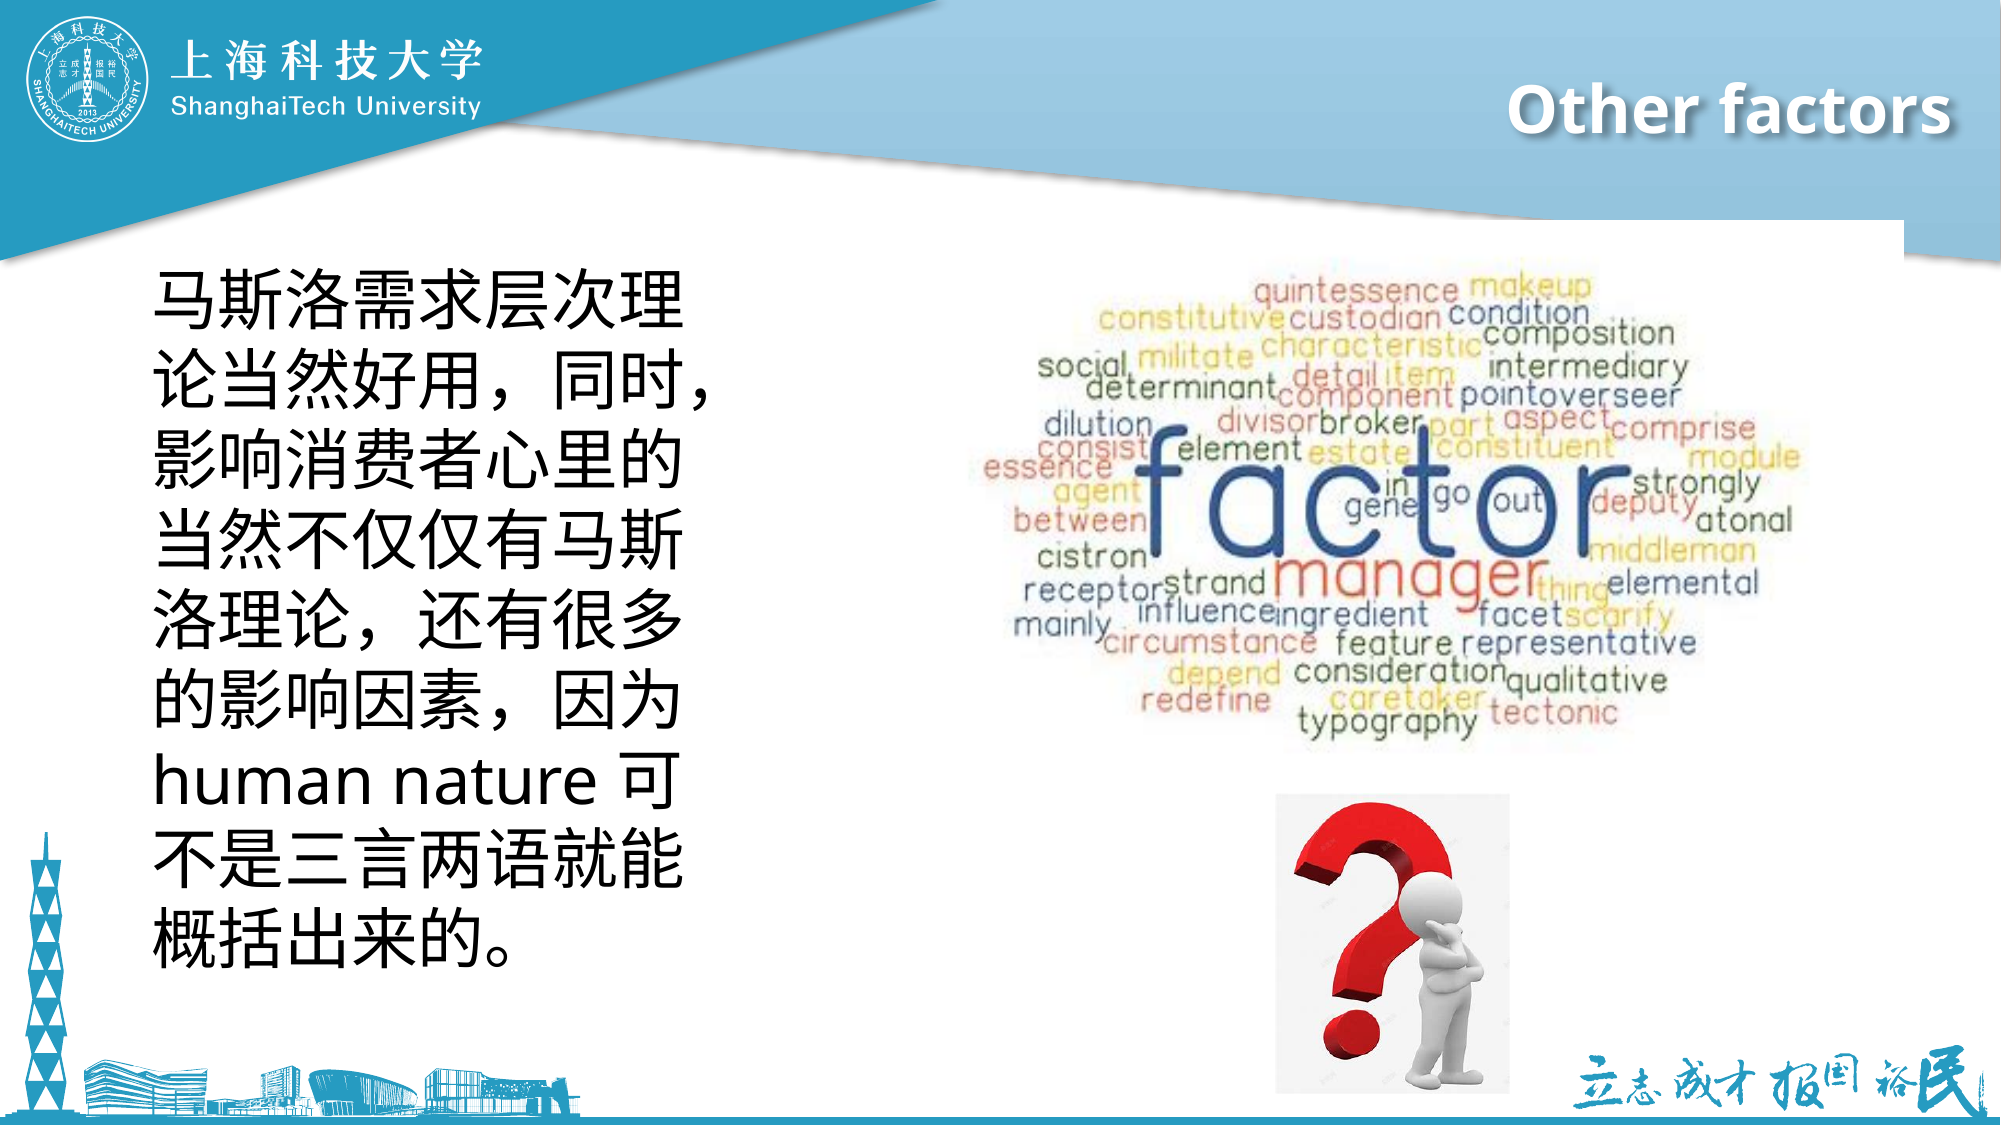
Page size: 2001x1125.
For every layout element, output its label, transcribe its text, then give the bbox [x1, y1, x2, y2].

picture [864, 220, 1905, 1094]
title Other factors [242, 3, 1968, 221]
text_box 马斯洛需求层次理论当然好用，同时，影响消费者心里的当然不仅仅有马斯洛理论，还有很多的影响因素，因为human nature可不是三言两语就能概括出来的。 [136, 250, 762, 999]
